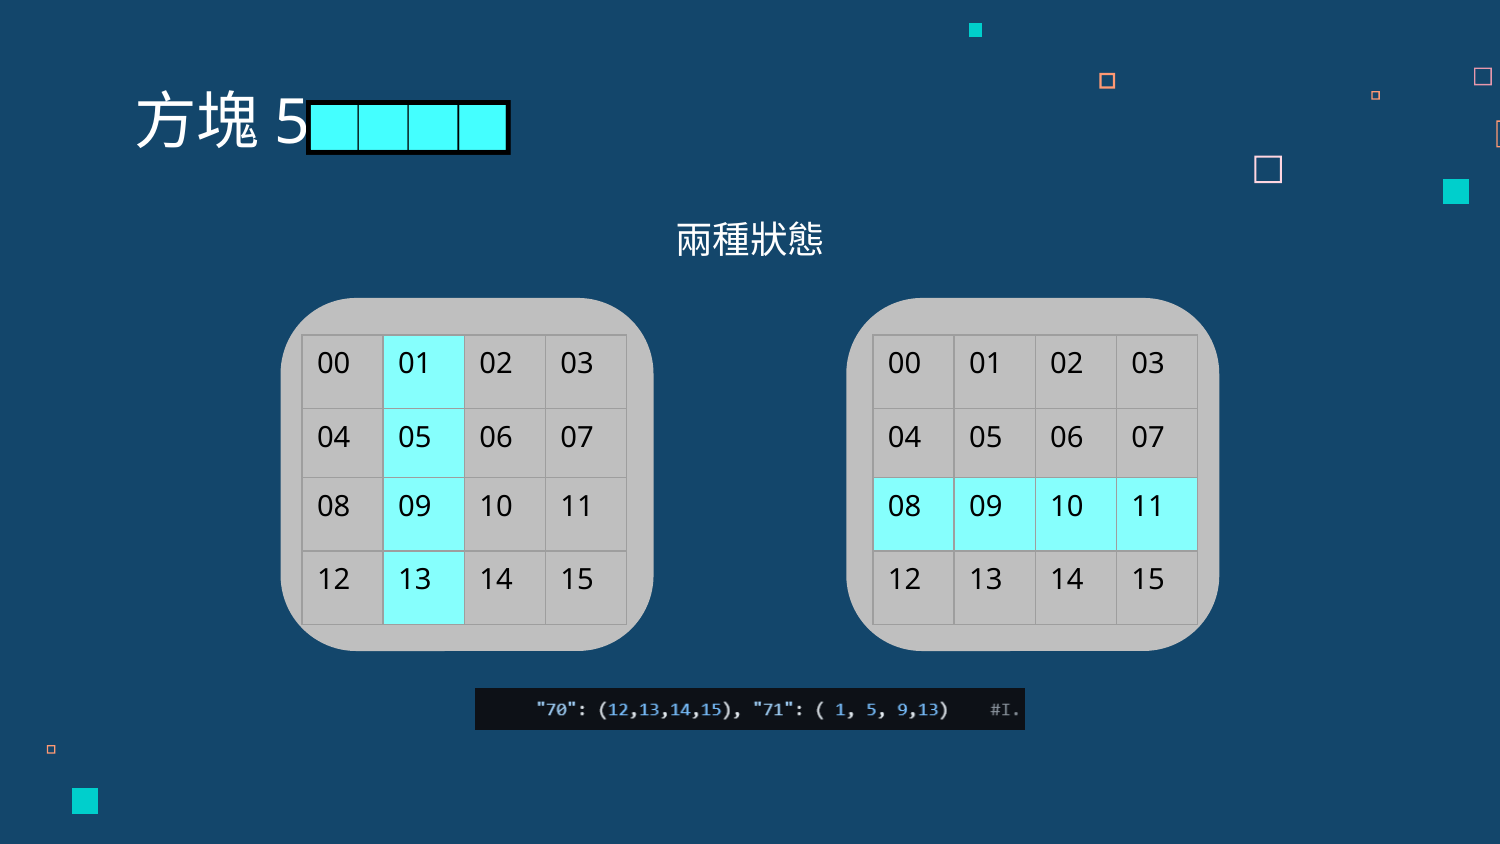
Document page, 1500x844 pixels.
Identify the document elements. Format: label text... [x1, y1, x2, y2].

table_cell 14 [1036, 552, 1116, 624]
table_cell 15 [546, 552, 626, 624]
table_header 00 [303, 336, 382, 408]
table_header 00 [874, 336, 953, 408]
text_box [844, 295, 1222, 654]
picture [475, 687, 1025, 731]
text_box [278, 295, 656, 654]
table_header 02 [465, 336, 545, 408]
table_header 01 [384, 336, 464, 408]
table_cell 12 [303, 552, 382, 624]
text_box 兩種狀態 [660, 208, 840, 269]
table_header 01 [955, 336, 1035, 408]
table_cell 09 [955, 478, 1035, 550]
table_cell 13 [384, 552, 464, 624]
table_cell 09 [384, 478, 464, 550]
table_cell 11 [546, 478, 626, 550]
table_cell 08 [303, 478, 382, 550]
title 方塊5 [119, 76, 870, 172]
table_cell 11 [1117, 478, 1197, 550]
table_cell 14 [465, 552, 545, 624]
table_cell 05 [955, 409, 1035, 477]
table_cell 04 [874, 409, 953, 477]
table_cell 07 [1117, 409, 1197, 477]
table_cell 10 [465, 478, 545, 550]
table_cell 07 [546, 409, 626, 477]
table_cell 05 [384, 409, 464, 477]
table_cell 04 [303, 409, 382, 477]
table_cell 06 [1036, 409, 1116, 477]
table_header 03 [546, 336, 626, 408]
table_header 02 [1036, 336, 1116, 408]
picture [280, 58, 526, 160]
table_cell 13 [955, 552, 1035, 624]
table_cell 15 [1117, 552, 1197, 624]
table_cell 06 [465, 409, 545, 477]
table_cell 08 [874, 478, 953, 550]
table_cell 12 [874, 552, 953, 624]
table_header 03 [1117, 336, 1197, 408]
table_cell 10 [1036, 478, 1116, 550]
